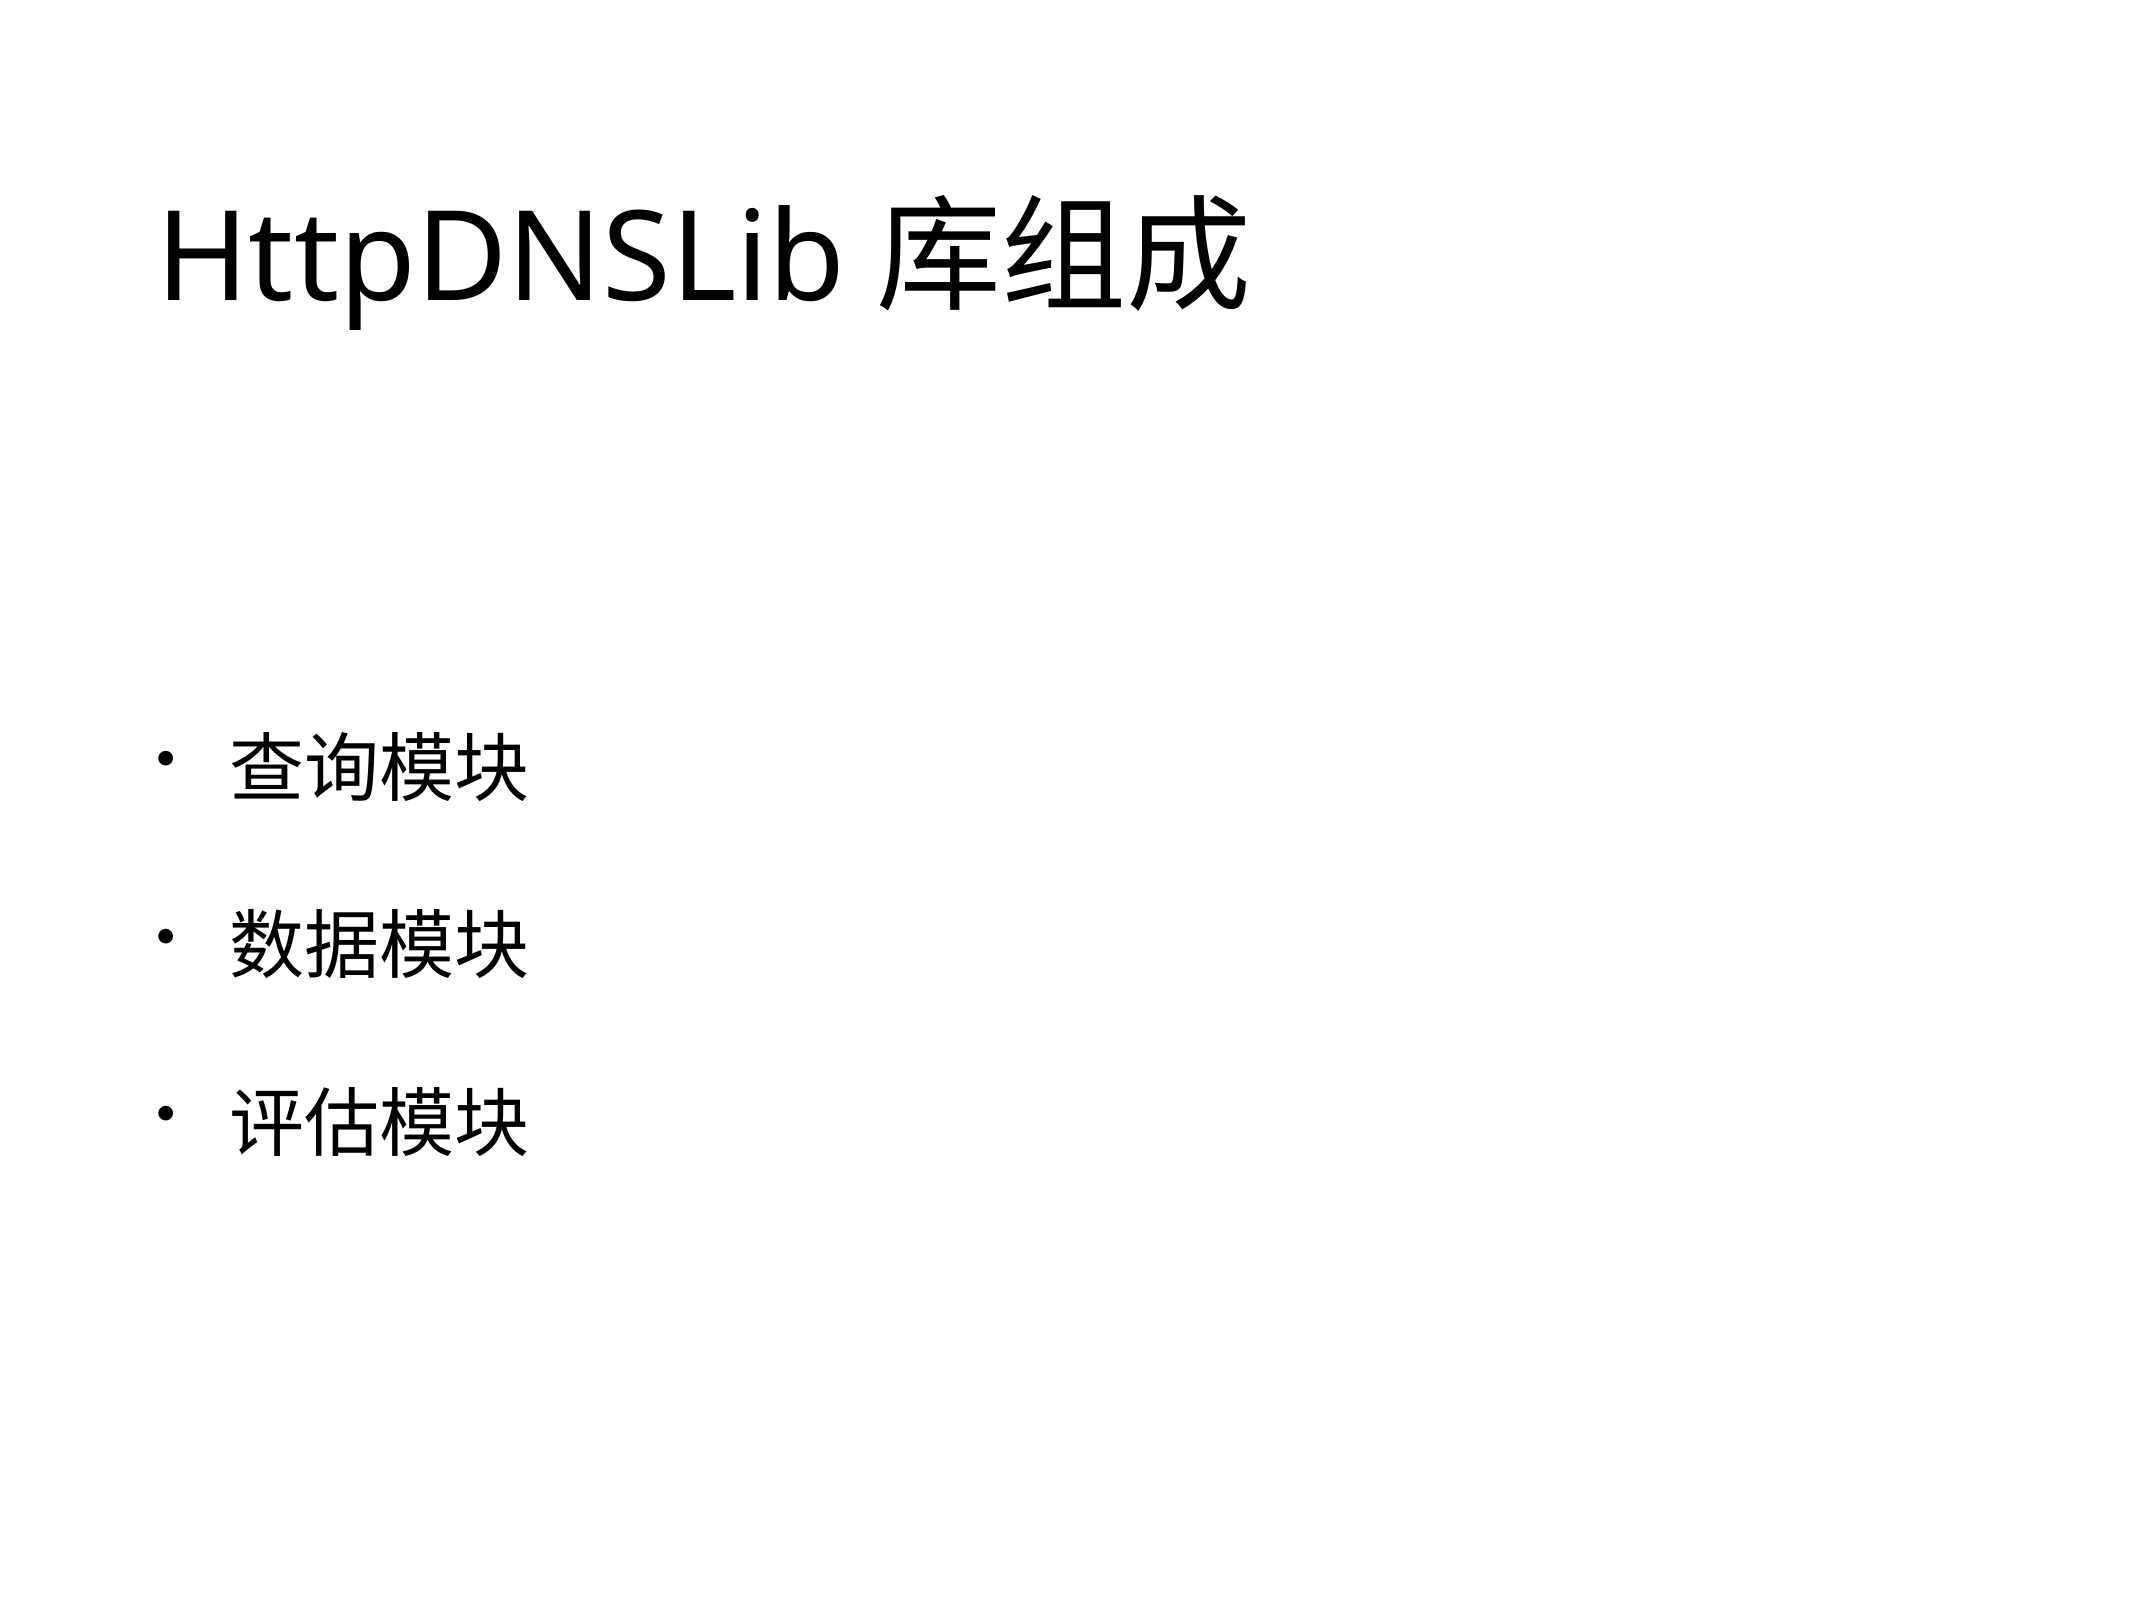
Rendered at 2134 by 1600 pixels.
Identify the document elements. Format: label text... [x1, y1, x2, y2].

list 查询模块 数据模块 评估模块 [155, 426, 1978, 1459]
title HttpDNSLib库组成 [155, 72, 1978, 426]
